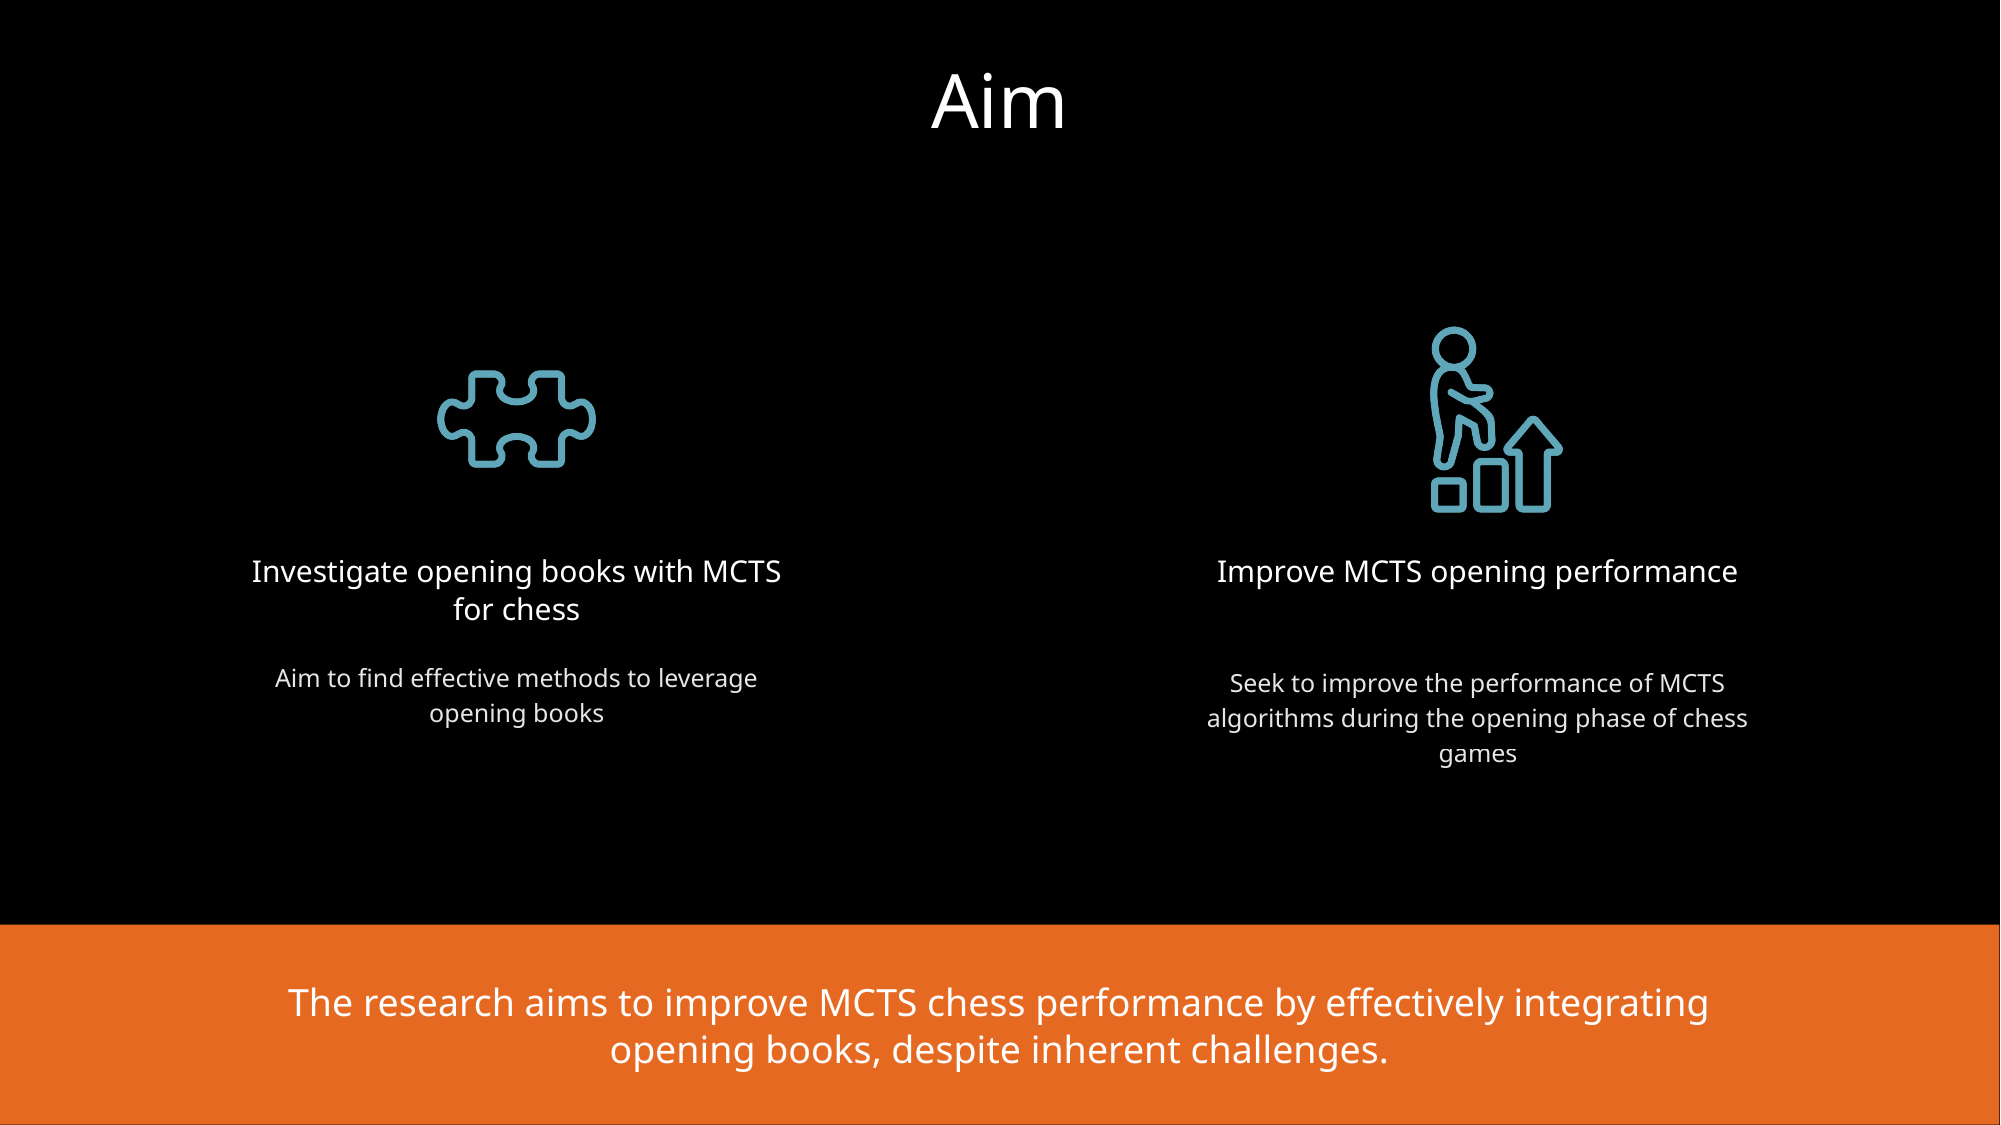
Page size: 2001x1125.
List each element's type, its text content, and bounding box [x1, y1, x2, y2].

picture [437, 370, 596, 468]
text_box Aim [0, 59, 2000, 144]
text_box Seek to improve the performance of MCTS algorithms during the opening phase of chess games [1186, 662, 1770, 768]
text_box Improve MCTS opening performance [1186, 550, 1770, 627]
text_box Investigate opening books with MCTS for chess [230, 550, 803, 627]
text_box [0, 924, 2000, 1125]
picture [1430, 325, 1563, 513]
text_box Aim to find effective methods to leverage opening books [230, 657, 803, 763]
text_box The research aims to improve MCTS chess performance by effectively integrating opening books, despite inherent challenges. [276, 976, 1723, 1072]
